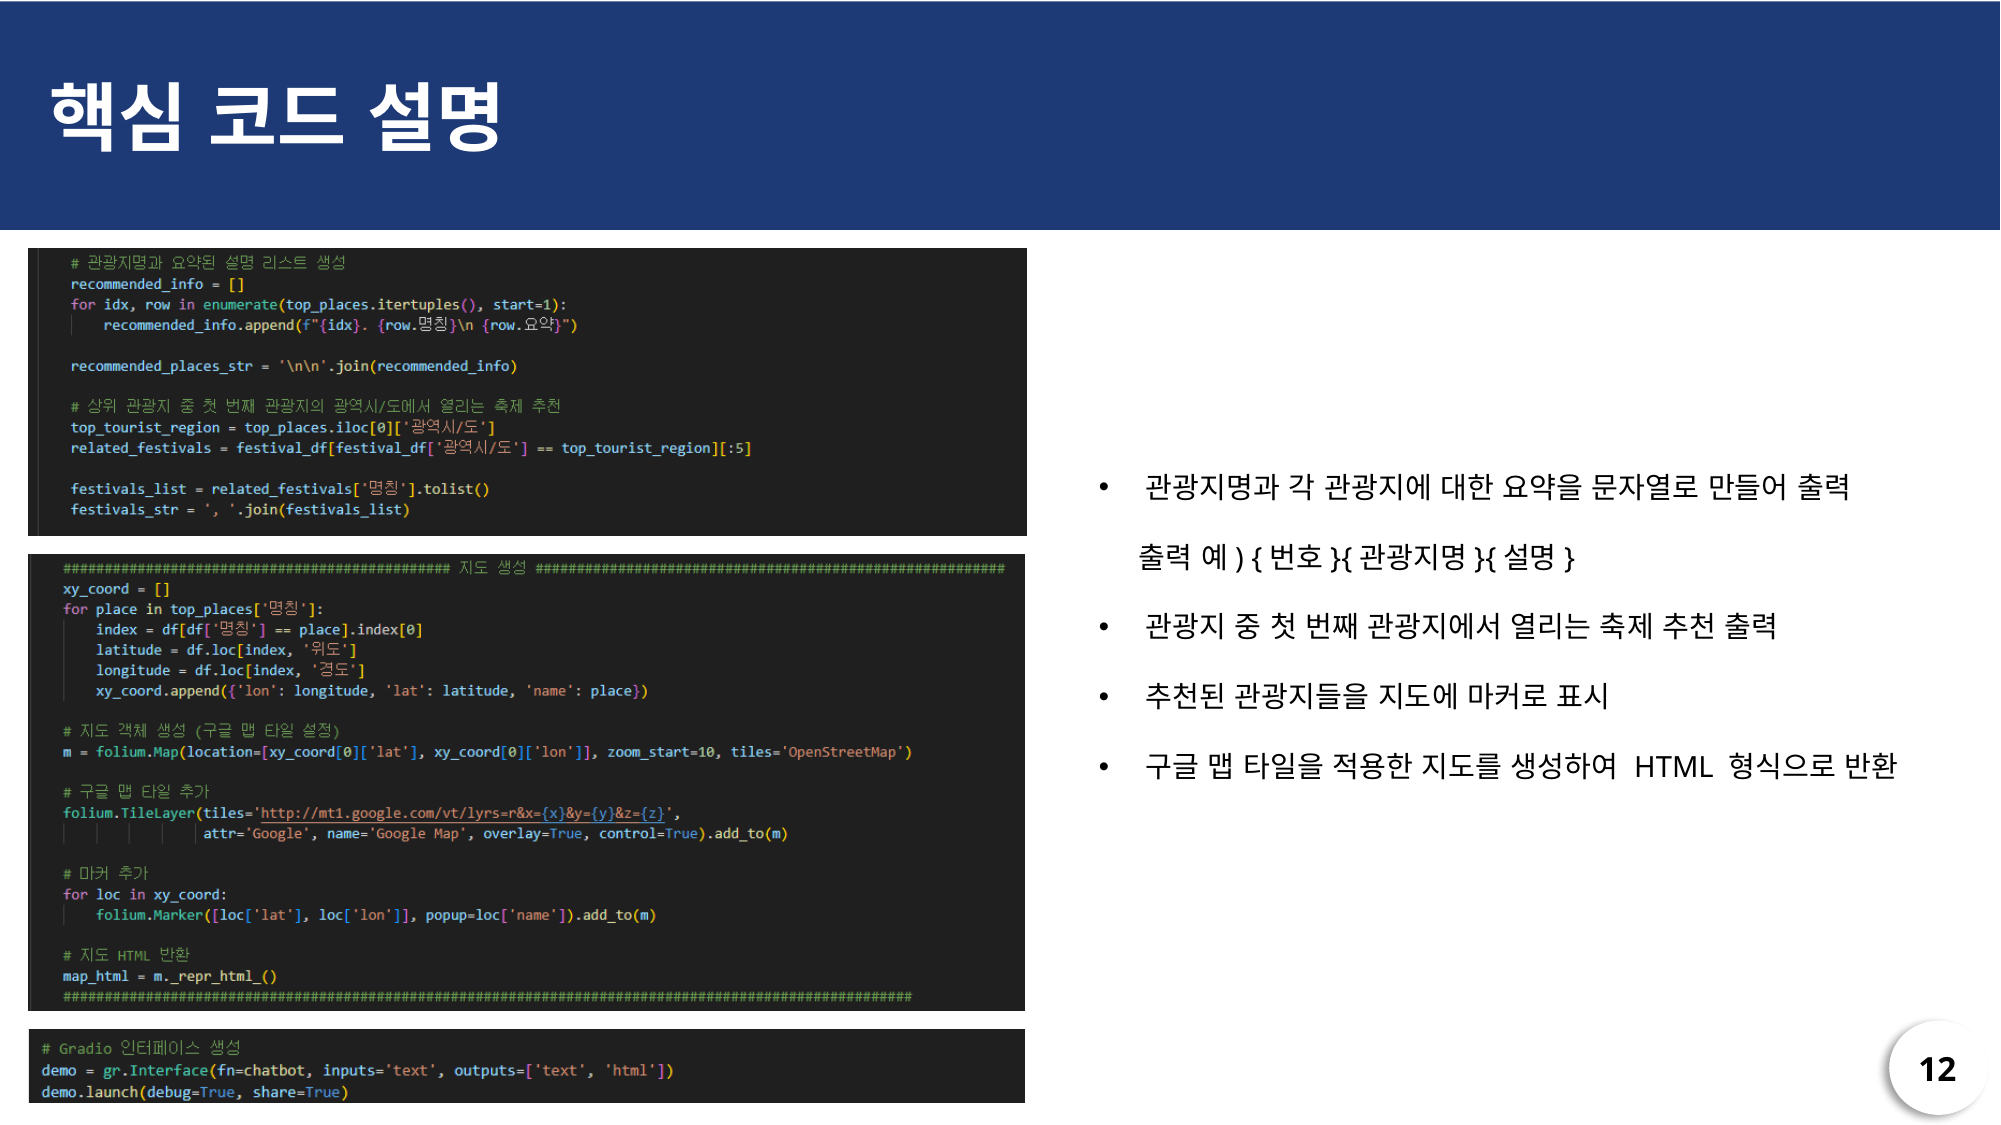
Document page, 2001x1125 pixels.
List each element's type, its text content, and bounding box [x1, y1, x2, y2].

picture [28, 1029, 1025, 1103]
text_box 관광지명과 각 관광지에 대한 요약을 문자열로 만들어 출력 출력 예) {번호}{관광지명}{설명} 관광지 중 첫 번째 관광지에서 열리는 축제 추천 출력 추천된 관광지들을 지도에 마커로 표시 구글 맵 타일을 적용한 지도를 생성하여 HTML 형식으로 반환 [1084, 426, 1914, 791]
text_box 12 [1888, 1019, 1990, 1116]
text_box 핵심 코드 설명 [0, 0, 2000, 231]
picture [28, 248, 1027, 536]
picture [28, 554, 1025, 1011]
